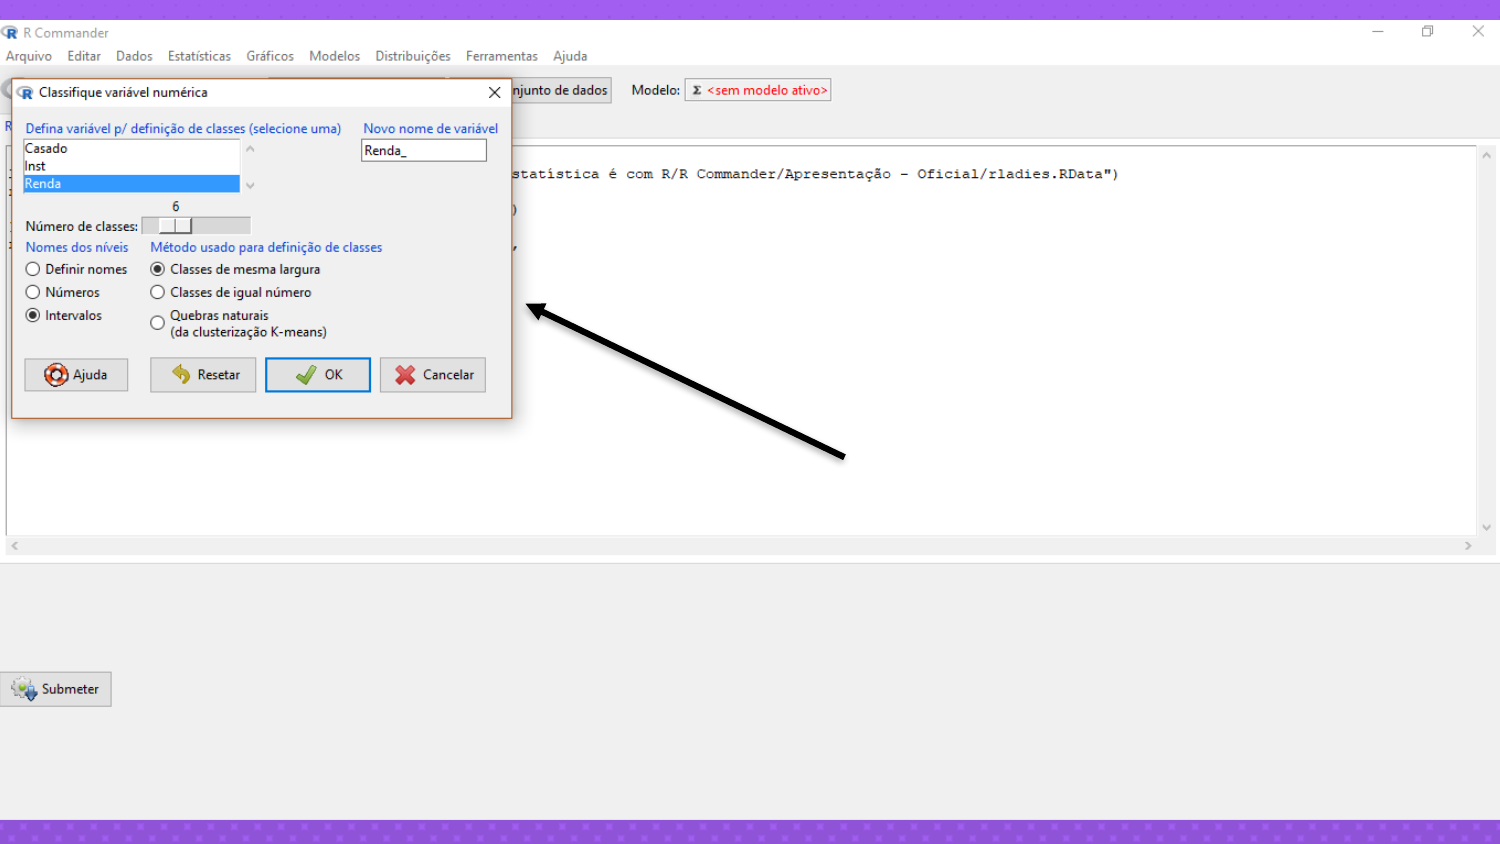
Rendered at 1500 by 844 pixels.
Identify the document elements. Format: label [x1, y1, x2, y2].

picture [0, 19, 1500, 821]
text_box [525, 303, 845, 458]
